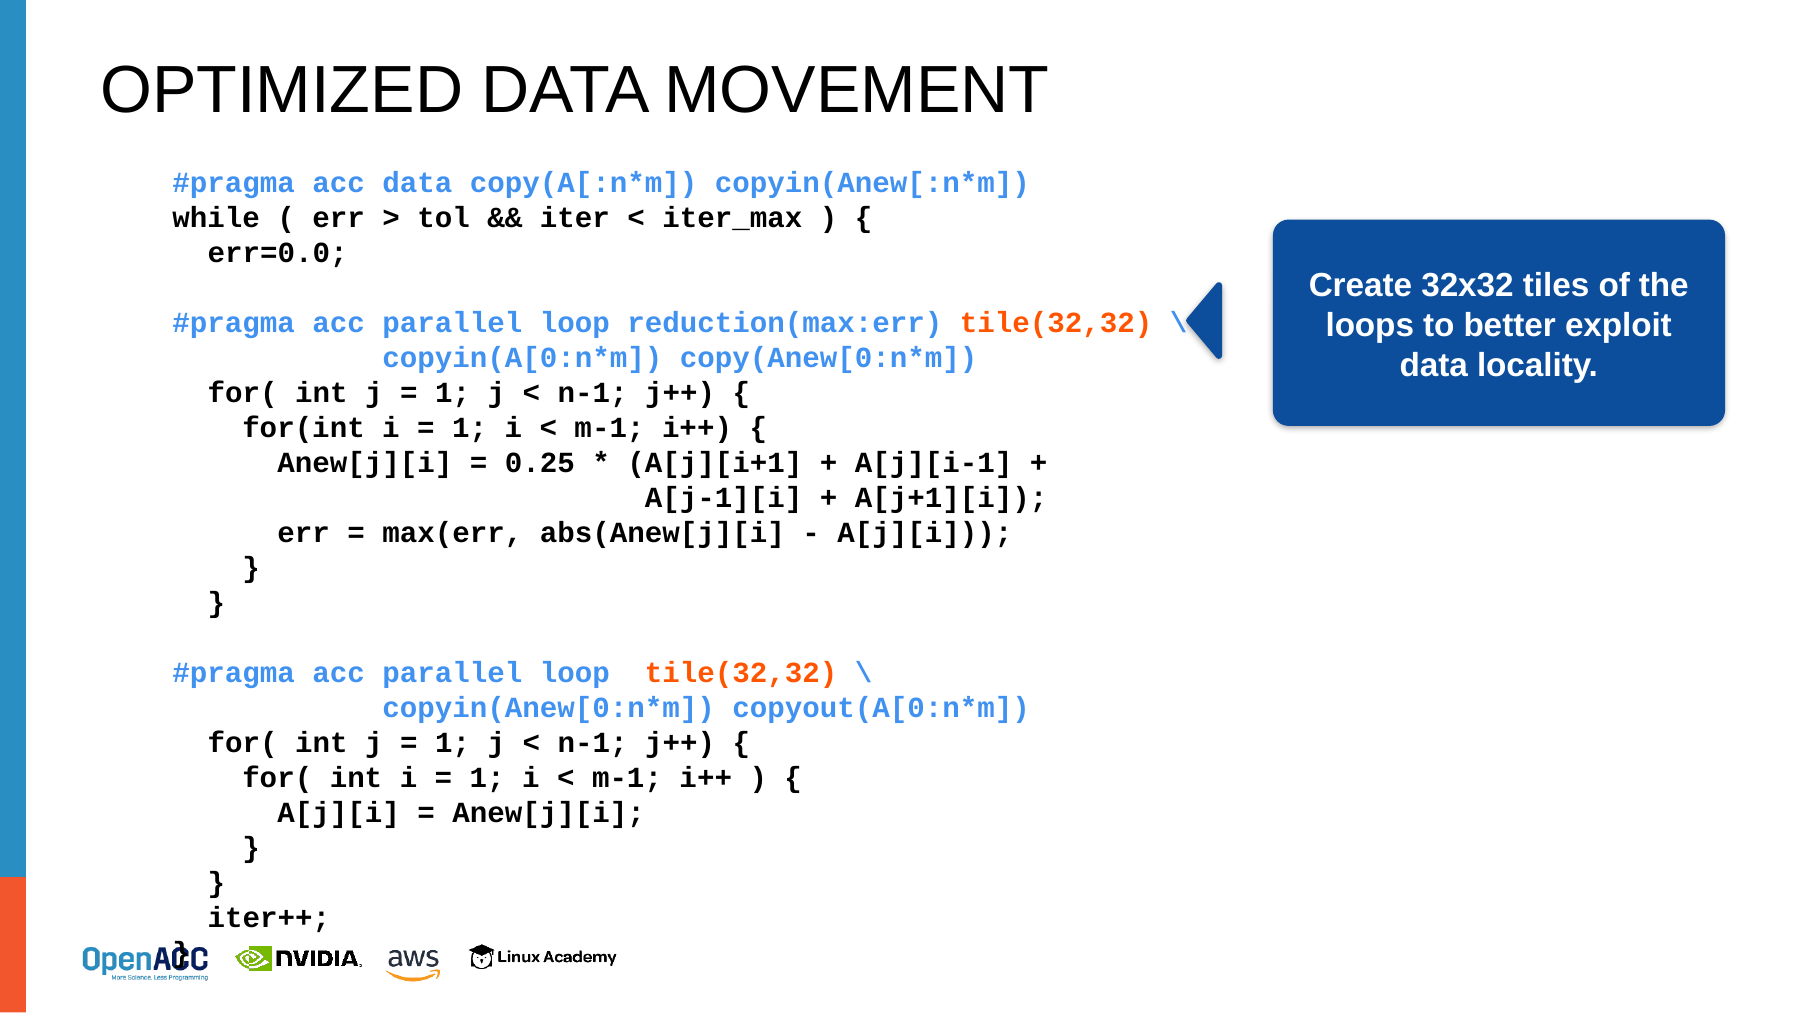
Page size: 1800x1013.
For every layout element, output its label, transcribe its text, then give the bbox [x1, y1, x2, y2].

picture [361, 976, 466, 982]
title Optimized Data Movement [85, 45, 1723, 135]
text_box #pragma acc data copy(A[:n*m]) copyin(Anew[:n*m]) while ( err > tol && iter < iter_max ) { err=0.0; #pragma acc parallel loop reduction(max:err) tile(32,32) \ copyin(A[0:n*m]) copy(Anew[0:n*m]) for( int j = 1; j < n-1; j++) { for(int i = 1; i < m-1; i++) { Anew[j][i] = 0.25 * (A[j][i+1] + A[j][i-1] + A[j-1][i] + A[j+1][i]); err = max(err, abs(Anew[j][i] - A[j][i])); } } #pragma acc parallel loop tile(32,32) \ copyin(Anew[0:n*m]) copyout(A[0:n*m]) for( int j = 1; j < n-1; j++) { for( int i = 1; i < m-1; i++ ) { A[j][i] = Anew[j][i]; } } iter++; } [157, 156, 1650, 976]
picture [81, 946, 208, 981]
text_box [1189, 222, 1723, 423]
